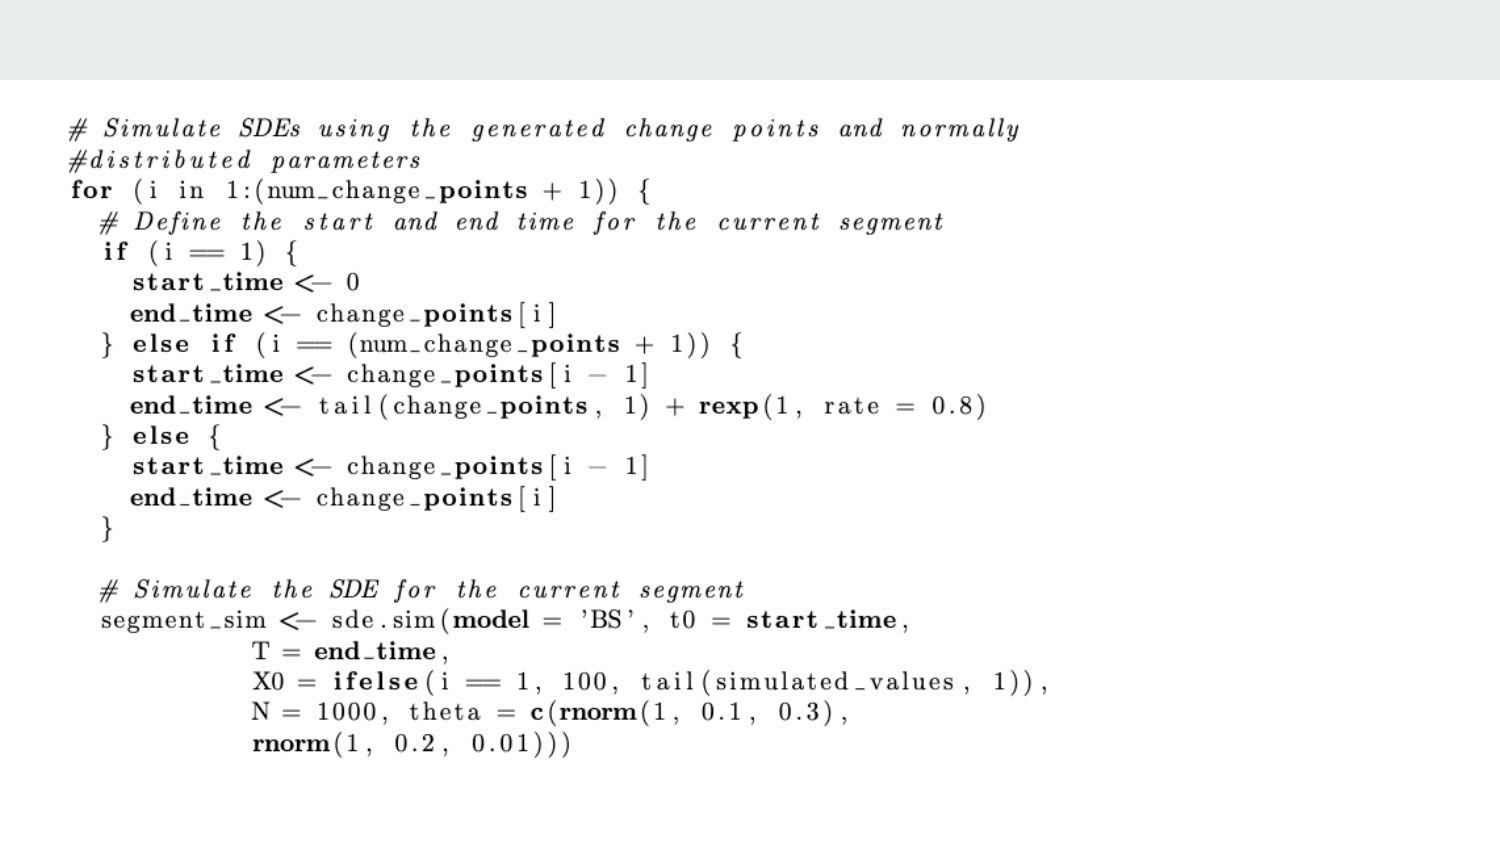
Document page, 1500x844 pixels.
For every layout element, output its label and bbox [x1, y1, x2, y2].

picture [29, 101, 1088, 780]
